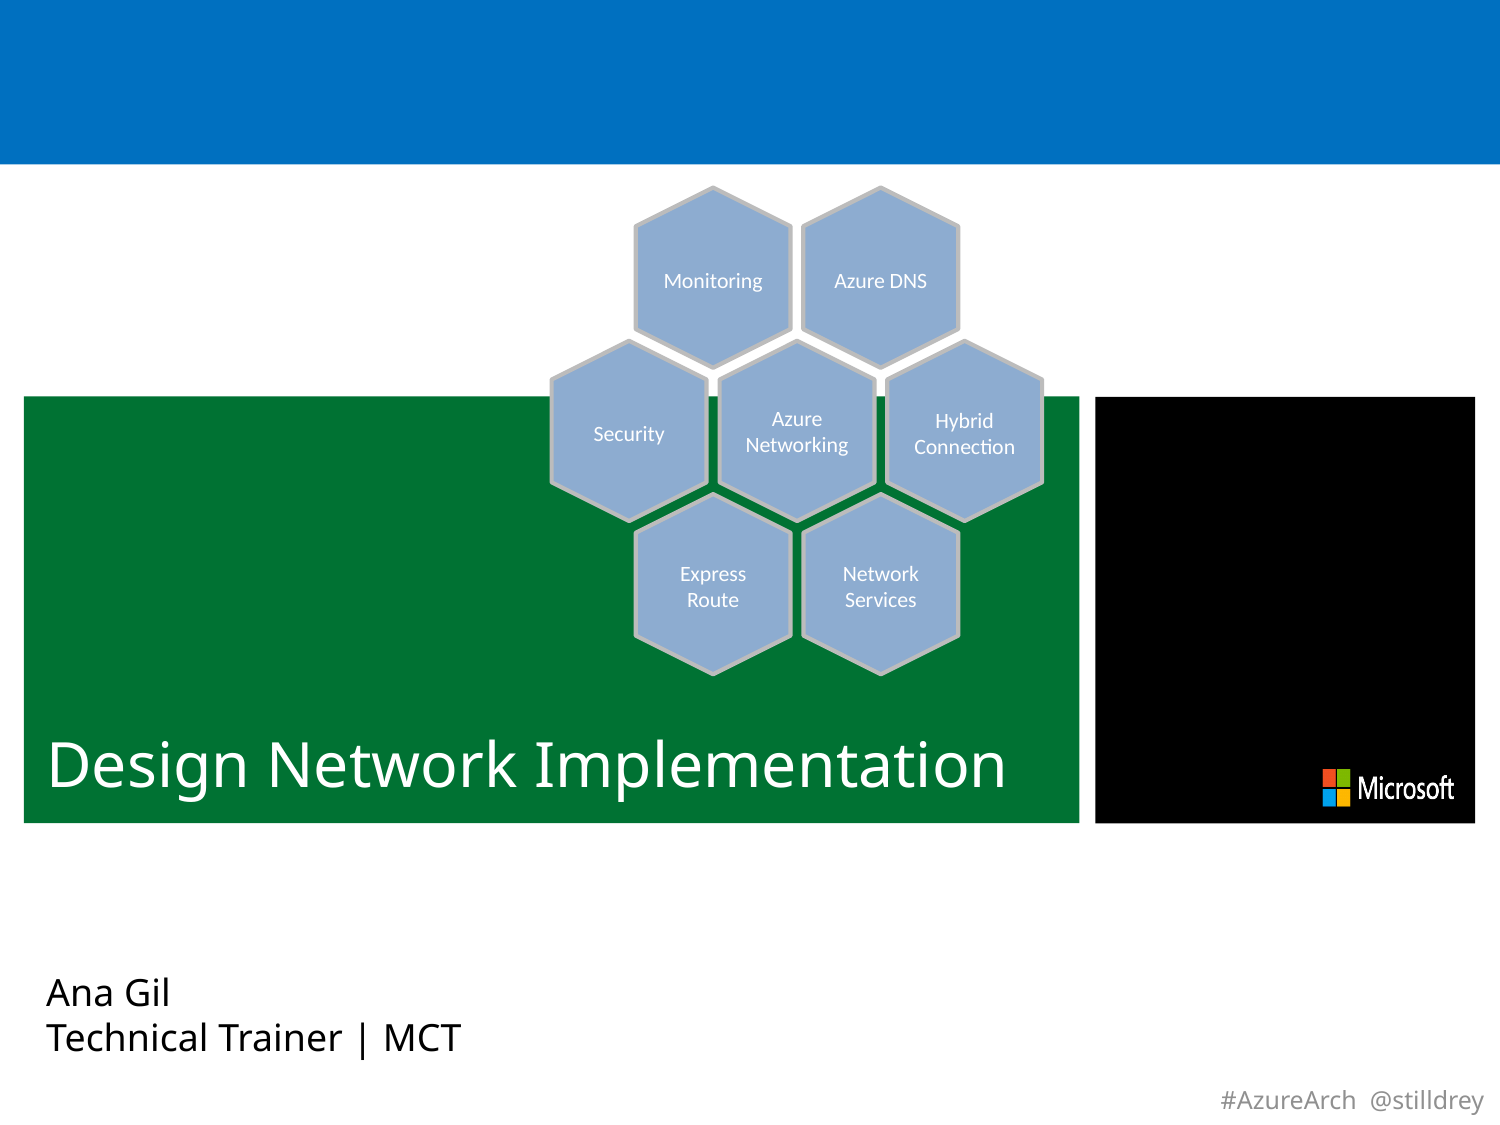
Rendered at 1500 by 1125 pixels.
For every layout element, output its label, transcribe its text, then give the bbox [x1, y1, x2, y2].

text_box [551, 187, 1043, 675]
picture [1320, 759, 1460, 815]
title Design Network Implementation [23, 395, 1080, 824]
subtitle Ana Gil Technical Trainer | MCT [23, 841, 1080, 1082]
